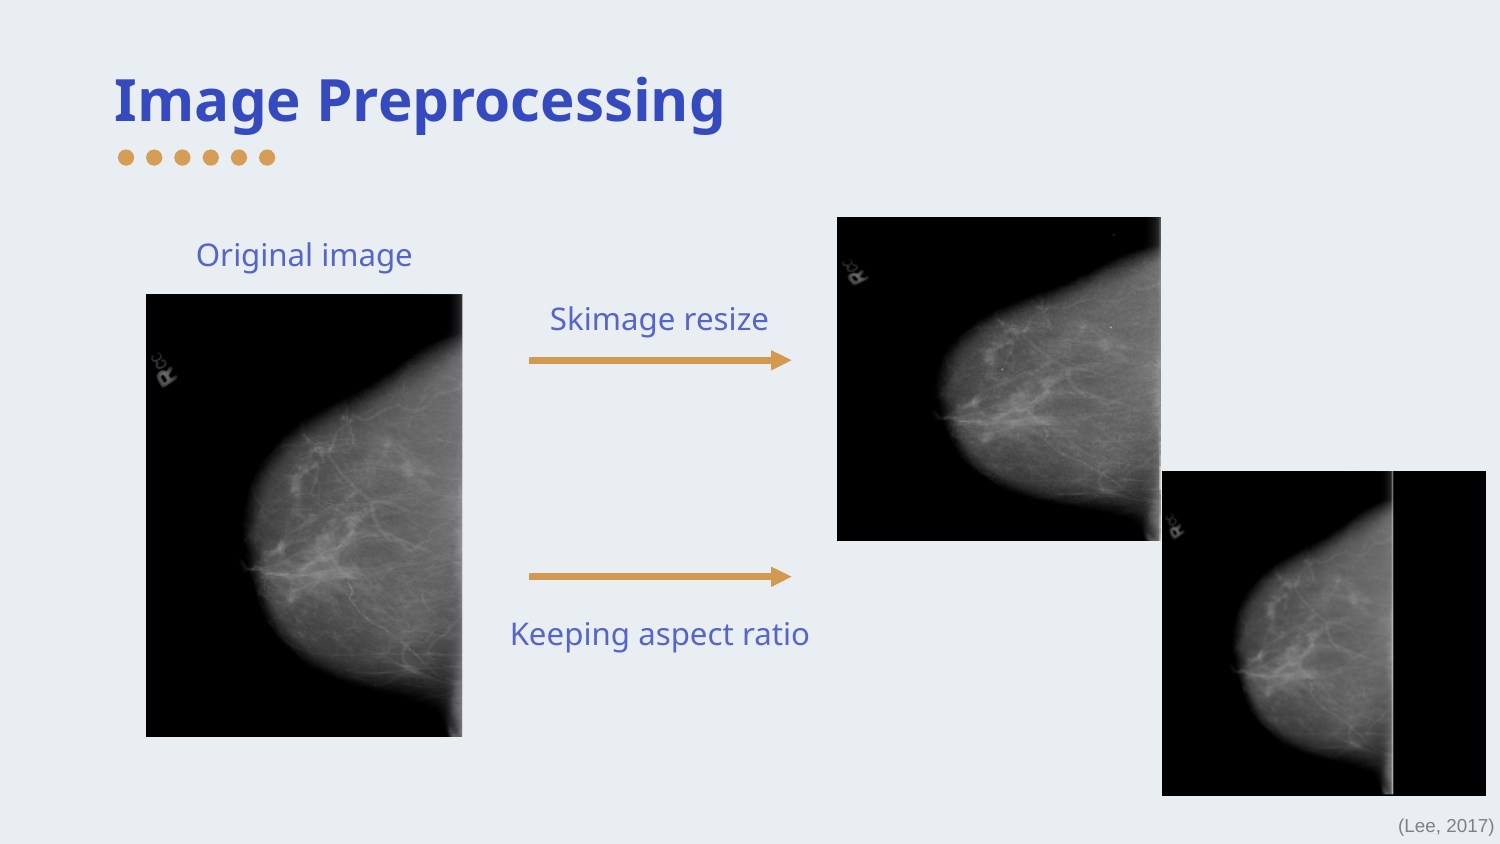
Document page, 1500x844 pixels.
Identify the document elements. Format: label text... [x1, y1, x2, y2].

text_box Keeping aspect ratio [484, 606, 836, 660]
picture [145, 294, 464, 738]
text_box Skimage resize [532, 291, 787, 344]
picture [837, 217, 1486, 796]
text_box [117, 149, 276, 166]
text_box Original image [168, 227, 441, 280]
title Image Preprocessing [99, 48, 1383, 143]
text_box (Lee, 2017) [1383, 805, 1500, 844]
